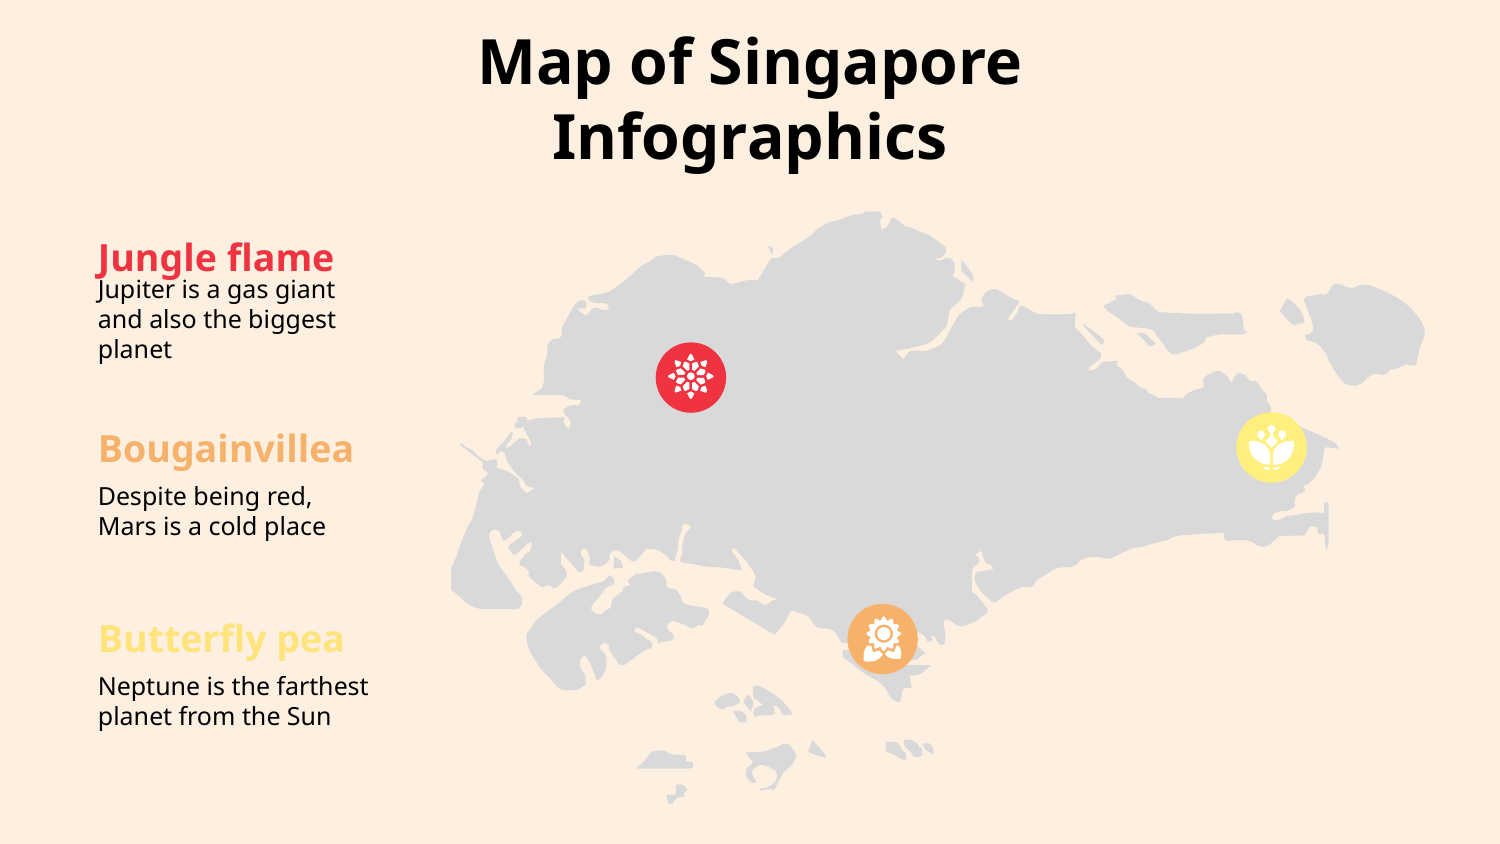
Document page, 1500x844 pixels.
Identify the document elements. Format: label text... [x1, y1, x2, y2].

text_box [863, 616, 902, 662]
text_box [1248, 424, 1295, 471]
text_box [450, 211, 1426, 805]
text_box Bougainvillea [82, 412, 393, 469]
text_box Butterfly pea [82, 602, 393, 659]
text_box Neptune is the farthest planet from the Sun [82, 659, 393, 742]
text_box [667, 353, 715, 400]
text_box Jungle flame [82, 220, 393, 292]
text_box Despite being red, Mars is a cold place [82, 469, 393, 552]
title Map of Singapore Infographics [328, 67, 1172, 127]
text_box Jupiter is a gas giant and also the biggest planet [82, 292, 393, 360]
